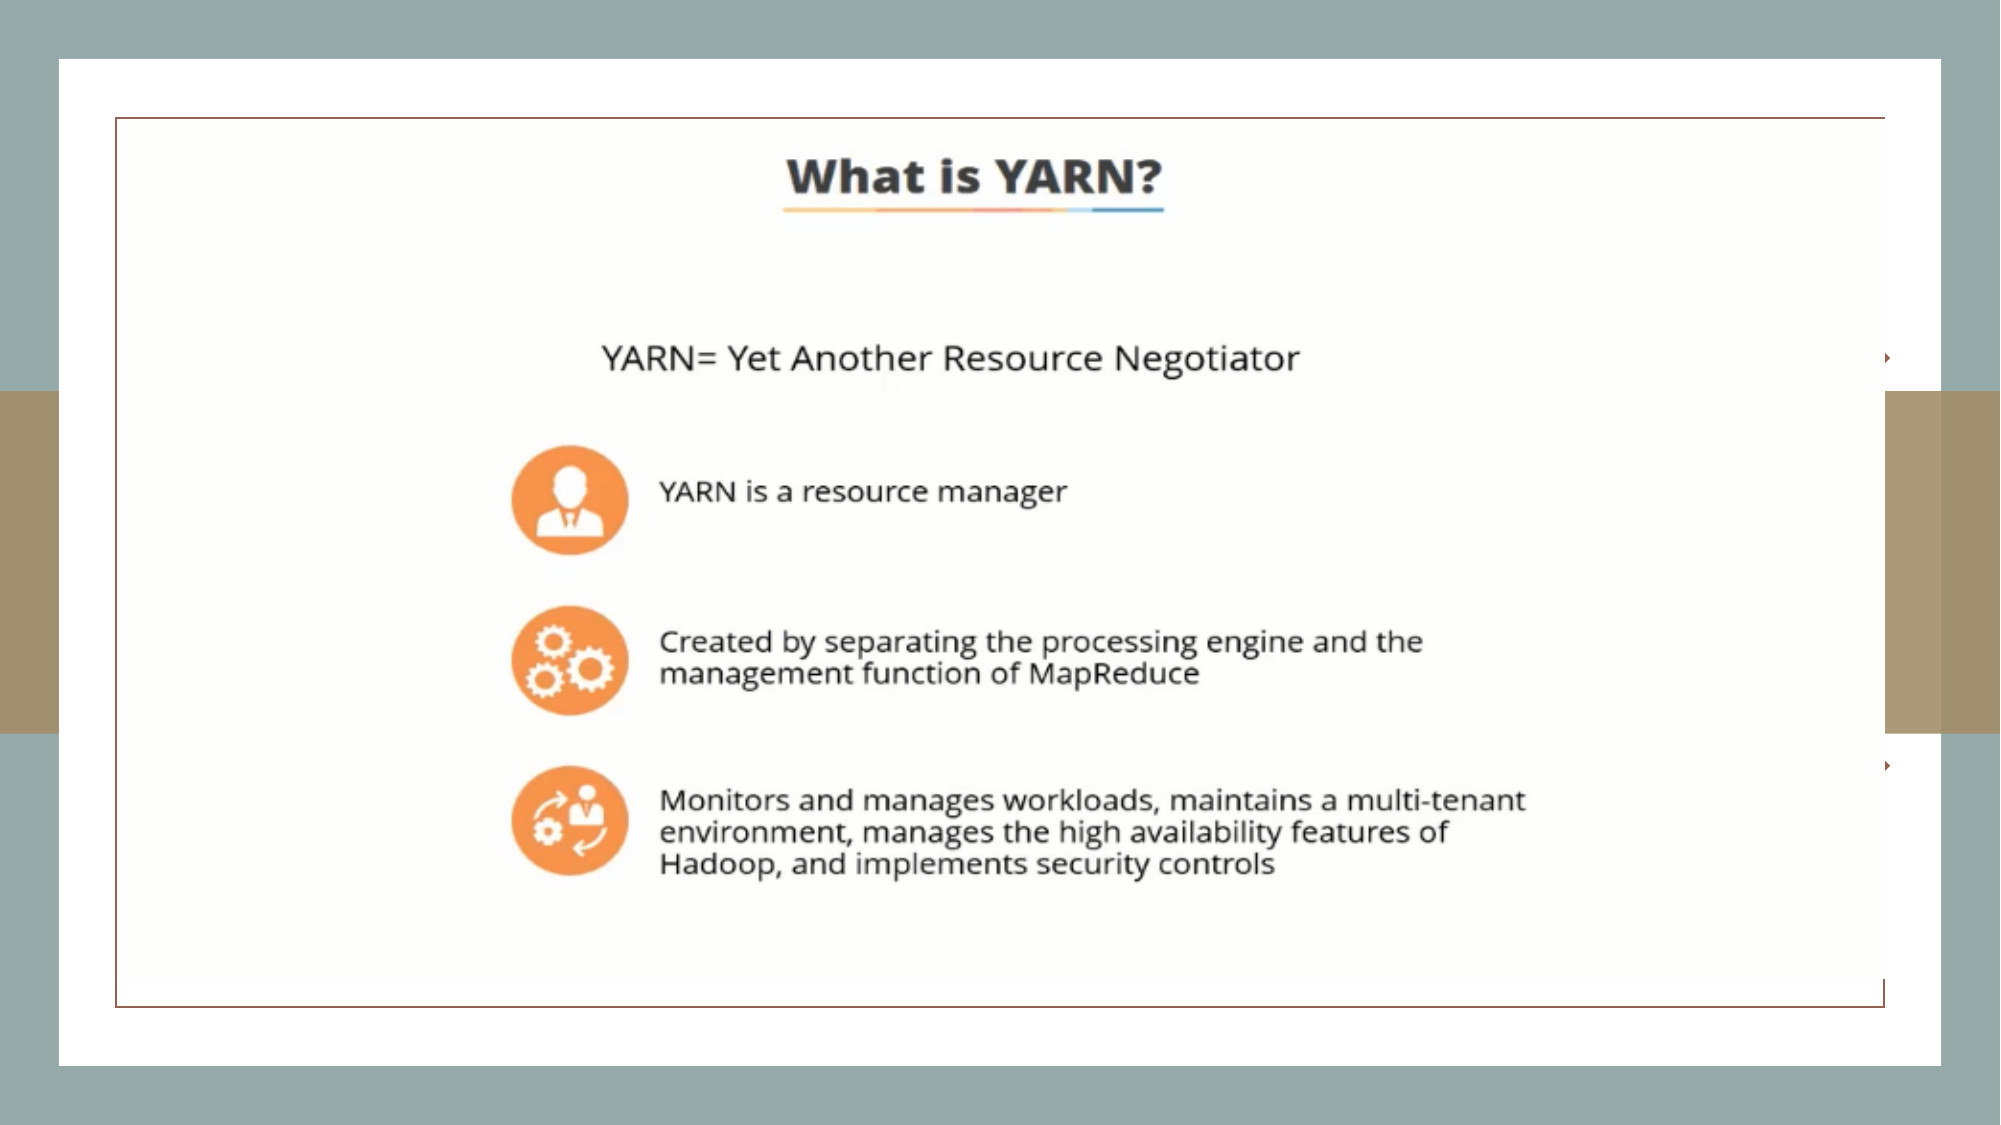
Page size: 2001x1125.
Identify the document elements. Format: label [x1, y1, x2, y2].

picture [119, 119, 1885, 979]
